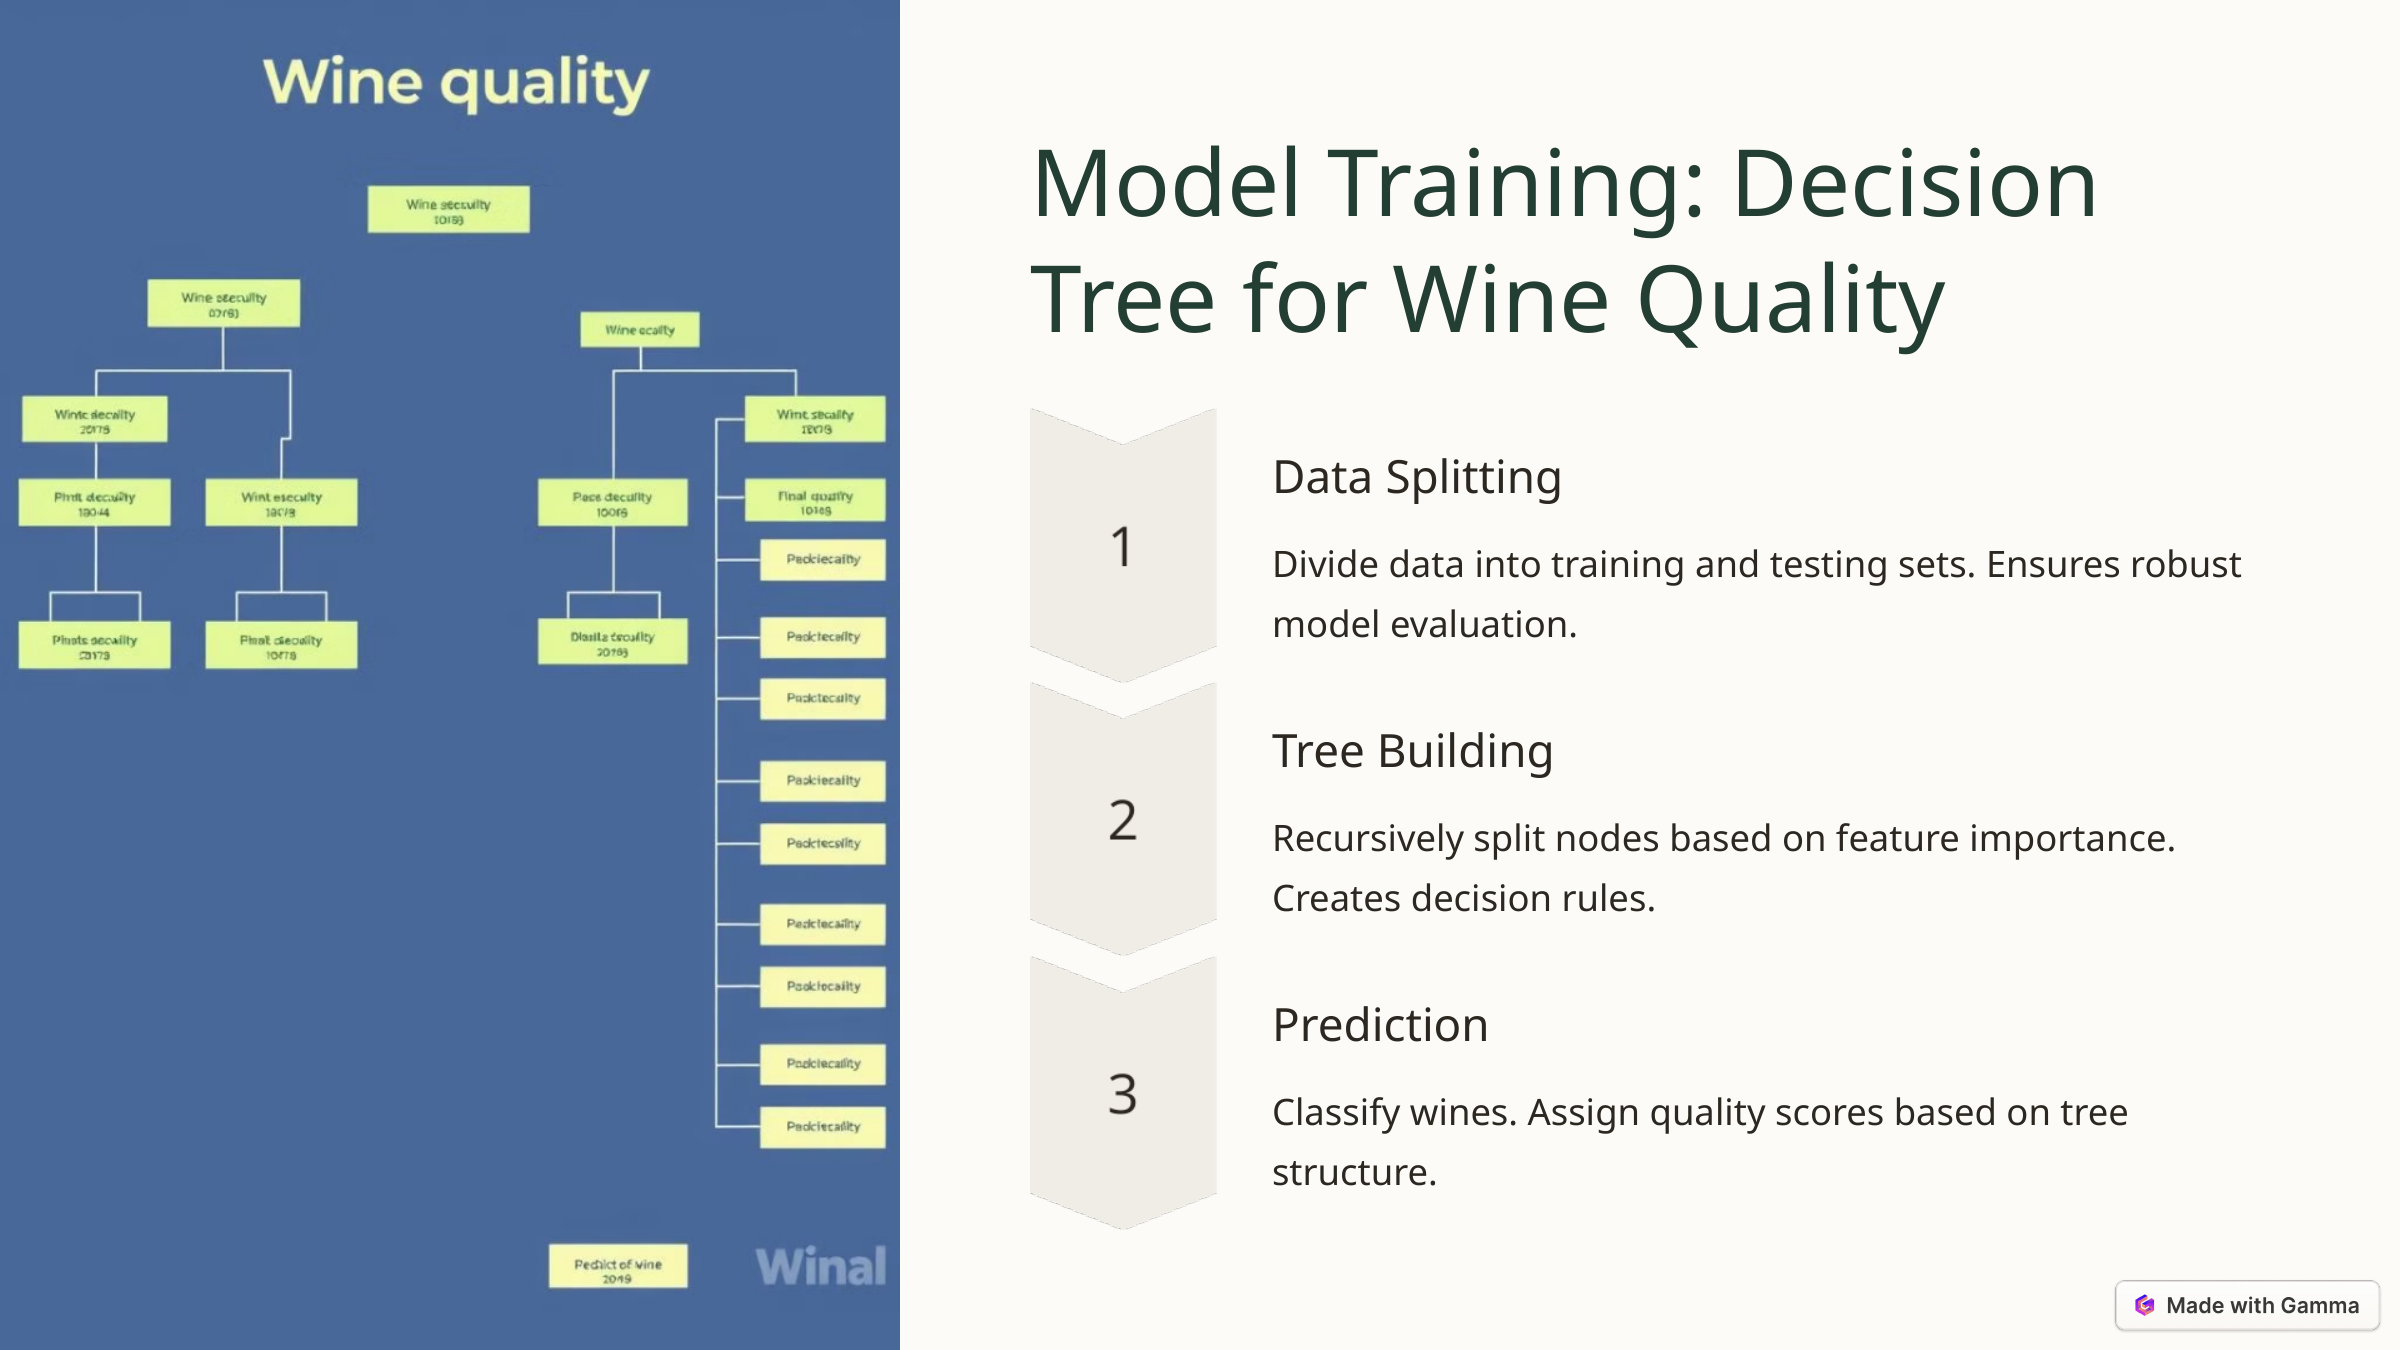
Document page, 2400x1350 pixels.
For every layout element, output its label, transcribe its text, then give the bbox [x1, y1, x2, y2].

picture [2106, 1271, 2389, 1339]
picture [0, 0, 900, 1350]
text_box Classify wines. Assign quality scores based on tree structure. [1272, 1073, 2270, 1193]
text_box Prediction [1271, 993, 1738, 1052]
text_box Model Training: Decision Tree for Wine Quality [1030, 119, 2270, 353]
text_box Tree Building [1271, 719, 1738, 778]
text_box Data Splitting [1271, 445, 1738, 504]
text_box Divide data into training and testing sets. Ensures robust model evaluation. [1272, 525, 2270, 645]
text_box Recursively split nodes based on feature importance. Creates decision rules. [1272, 799, 2270, 919]
picture [1030, 408, 1217, 1230]
